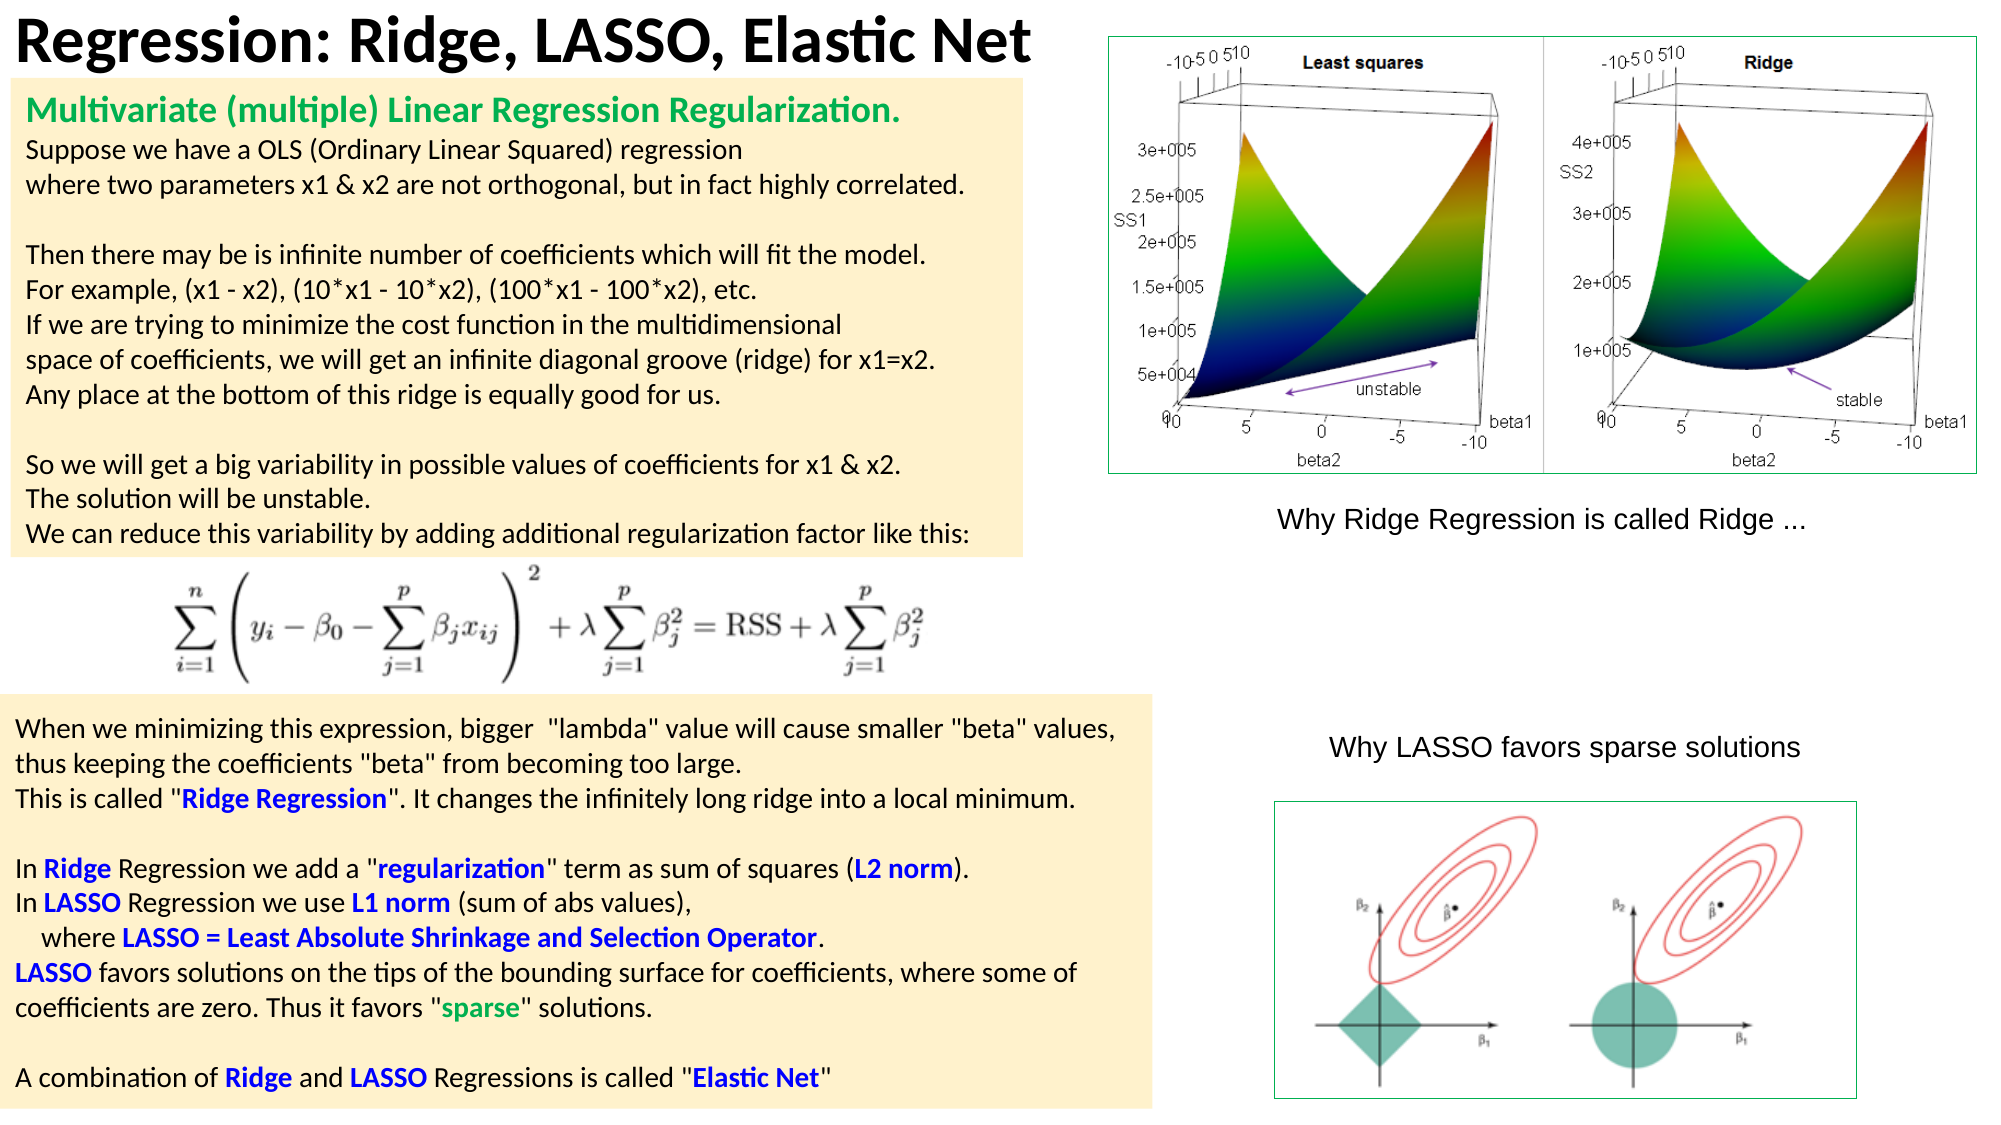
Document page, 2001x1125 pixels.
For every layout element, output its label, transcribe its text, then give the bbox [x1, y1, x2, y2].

text_box When we minimizing this expression, bigger "lambda" value will cause smaller "beta" values, thus keeping the coefficients "beta" from becoming too large. This is called "Ridge Regression". It changes the infinitely long ridge into a local minimum. In Ridge Regression we add a "regularization" term as sum of squares (L2 norm). In LASSO Regression we use L1 norm (sum of abs values), where LASSO = Least Absolute Shrinkage and Selection Operator. LASSO favors solutions on the tips of the bounding surface for coefficients, where some of coefficients are zero. Thus it favors "sparse" solutions. A combination of Ridge and LASSO Regressions is called "Elastic Net" [0, 694, 1153, 1109]
text_box Multivariate (multiple) Linear Regression Regularization. Suppose we have a OLS (Ordinary Linear Squared) regression where two parameters x1 & x2 are not orthogonal, but in fact highly correlated. Then there may be is infinite number of coefficients which will fit the model. For example, (x1 - x2), (10*x1 - 10*x2), (100*x1 - 100*x2), etc. If we are trying to minimize the cost function in the multidimensional space of coefficients, we will get an infinite diagonal groove (ridge) for x1=x2. Any place at the bottom of this ridge is equally good for us. So we will get a big variability in possible values of coefficients for x1 & x2. The solution will be unstable. We can reduce this variability by adding additional regularization factor like this: [10, 84, 1023, 558]
picture [1274, 801, 1857, 1099]
text_box Why LASSO favors sparse solutions [1302, 713, 1828, 796]
picture [63, 560, 929, 706]
picture [1107, 36, 1978, 475]
text_box Regression: Ridge, LASSO, Elastic Net [0, 0, 1153, 84]
text_box Why Ridge Regression is called Ridge ... [1240, 485, 1845, 568]
